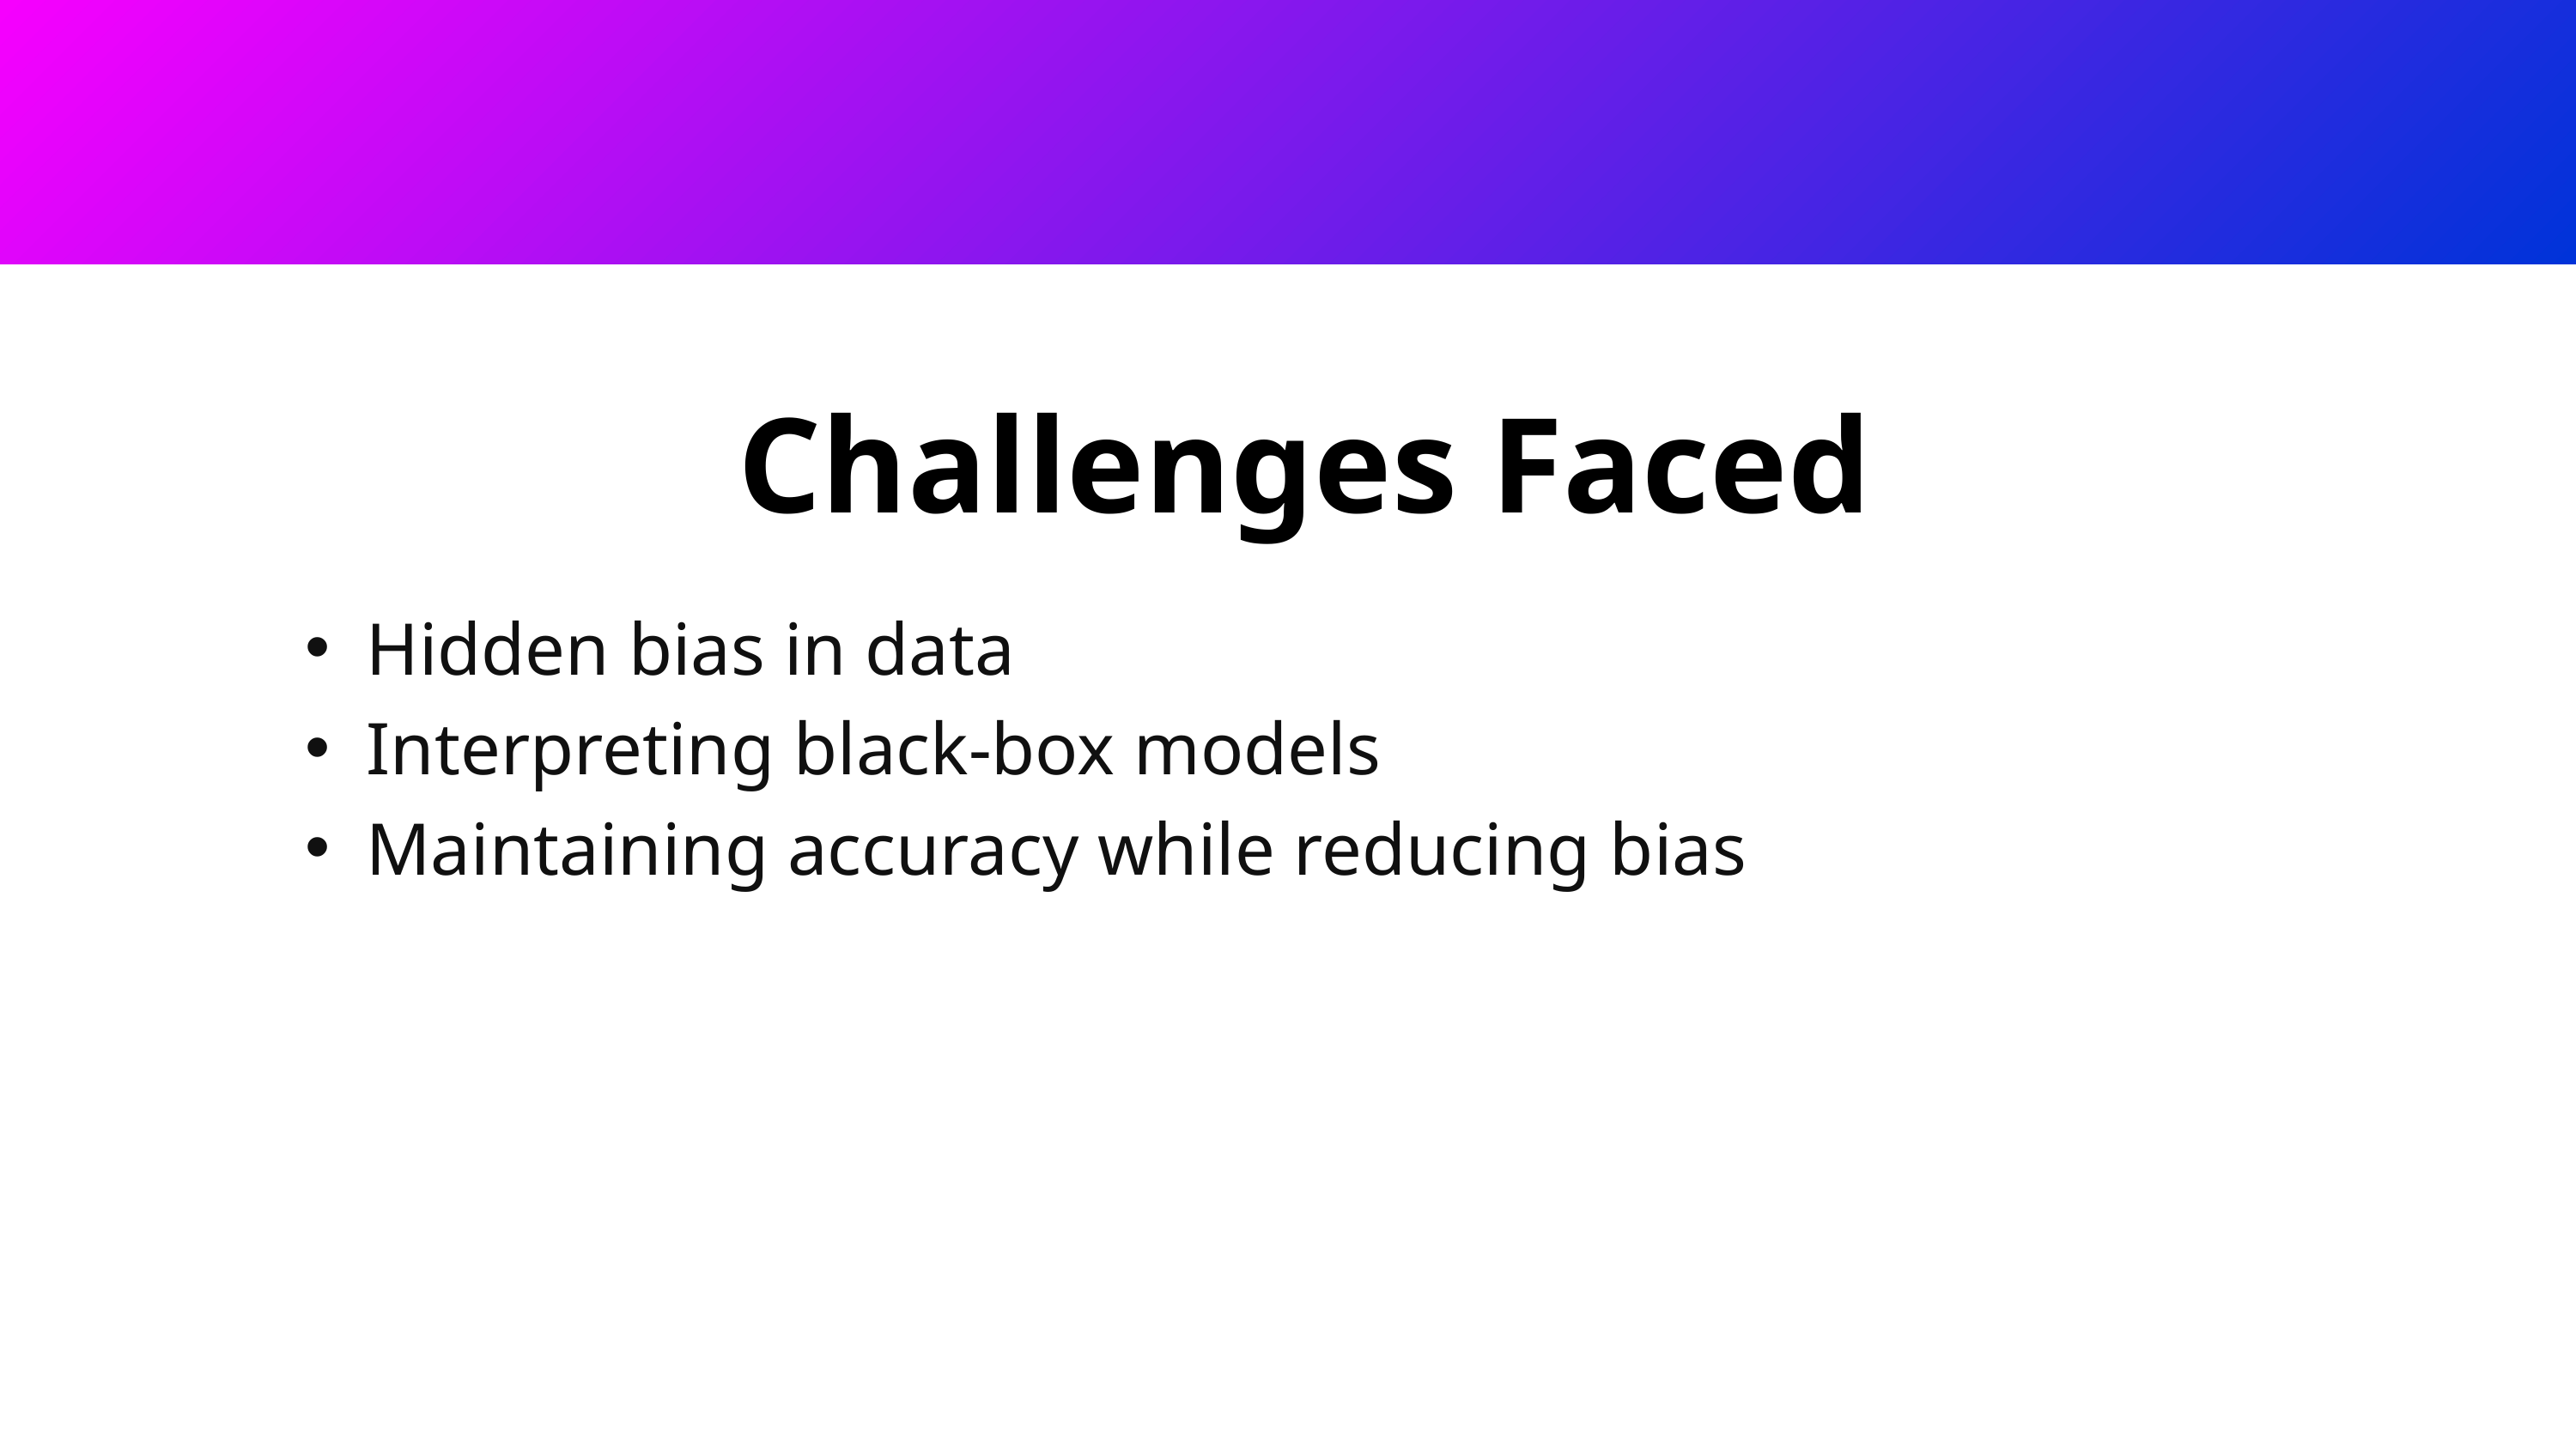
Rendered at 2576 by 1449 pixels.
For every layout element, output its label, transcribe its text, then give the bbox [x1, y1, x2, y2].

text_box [0, 0, 2576, 264]
text_box Hidden bias in data Interpreting black-box models Maintaining accuracy while reducing bias [244, 589, 2432, 990]
text_box Challenges Faced [244, 355, 2366, 540]
